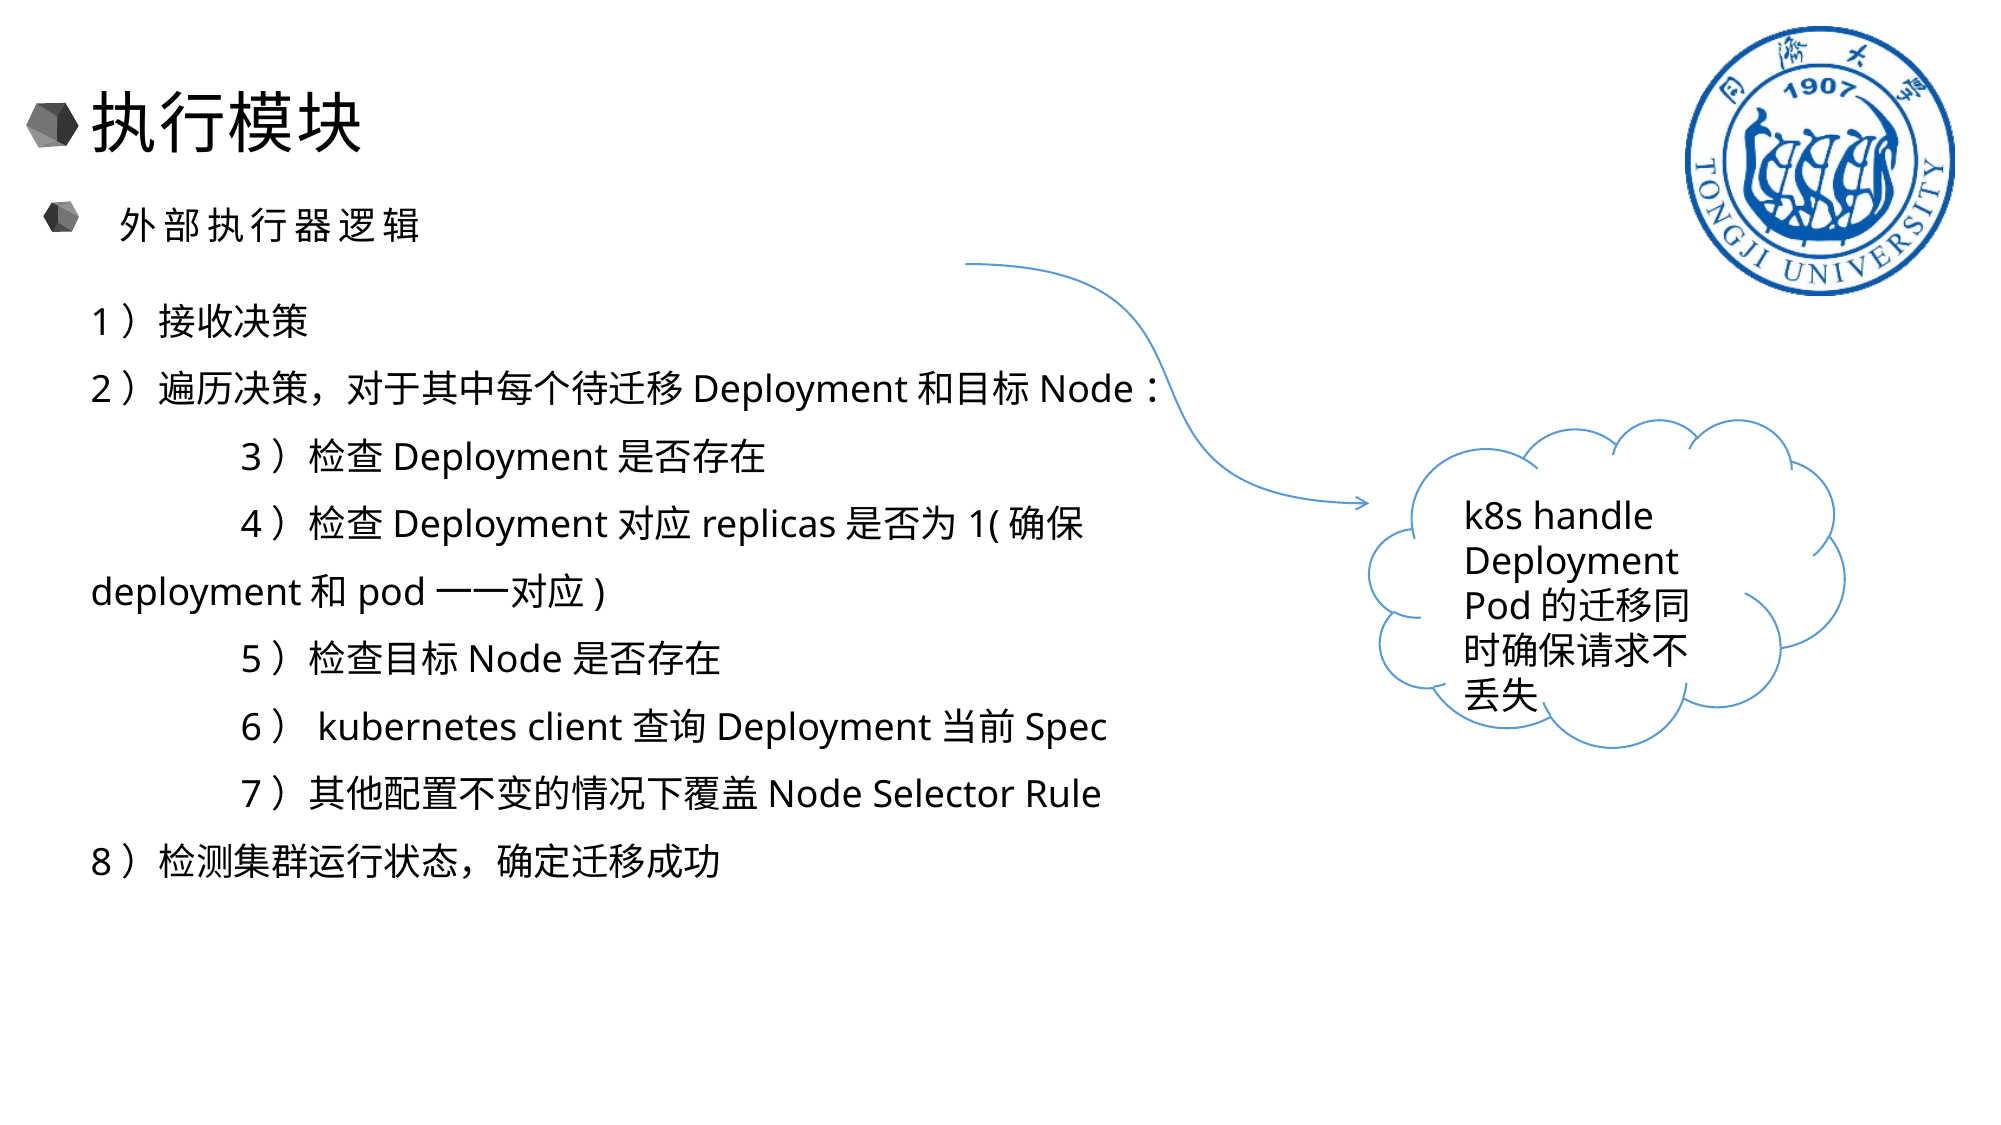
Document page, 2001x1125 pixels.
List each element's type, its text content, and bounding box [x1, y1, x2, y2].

text_box [1482, 725, 1531, 729]
text_box 外部执行器逻辑 [112, 181, 457, 255]
picture [1684, 26, 1955, 297]
text_box 执行模块 [83, 72, 1456, 168]
text_box [1368, 420, 1845, 712]
text_box k8s handle Deployment Pod的迁移同时确保请求不丢失 [1455, 484, 1731, 725]
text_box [964, 263, 1370, 504]
text_box [1557, 725, 1668, 748]
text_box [43, 201, 80, 233]
text_box 1）接收决策 2）遍历决策，对于其中每个待迁移Deployment和目标Node： 3）检查Deployment是否存在 4）检查Deployment对应replicas是否为1(确保deployment和pod一一对应) 5）检查目标Node是否存在 6）kubernetes client查询Deployment当前Spec 7）其他配置不变的情况下覆盖Node Selector Rule 8）检测集群运行状态，确定迁移成功 [83, 267, 1197, 1125]
